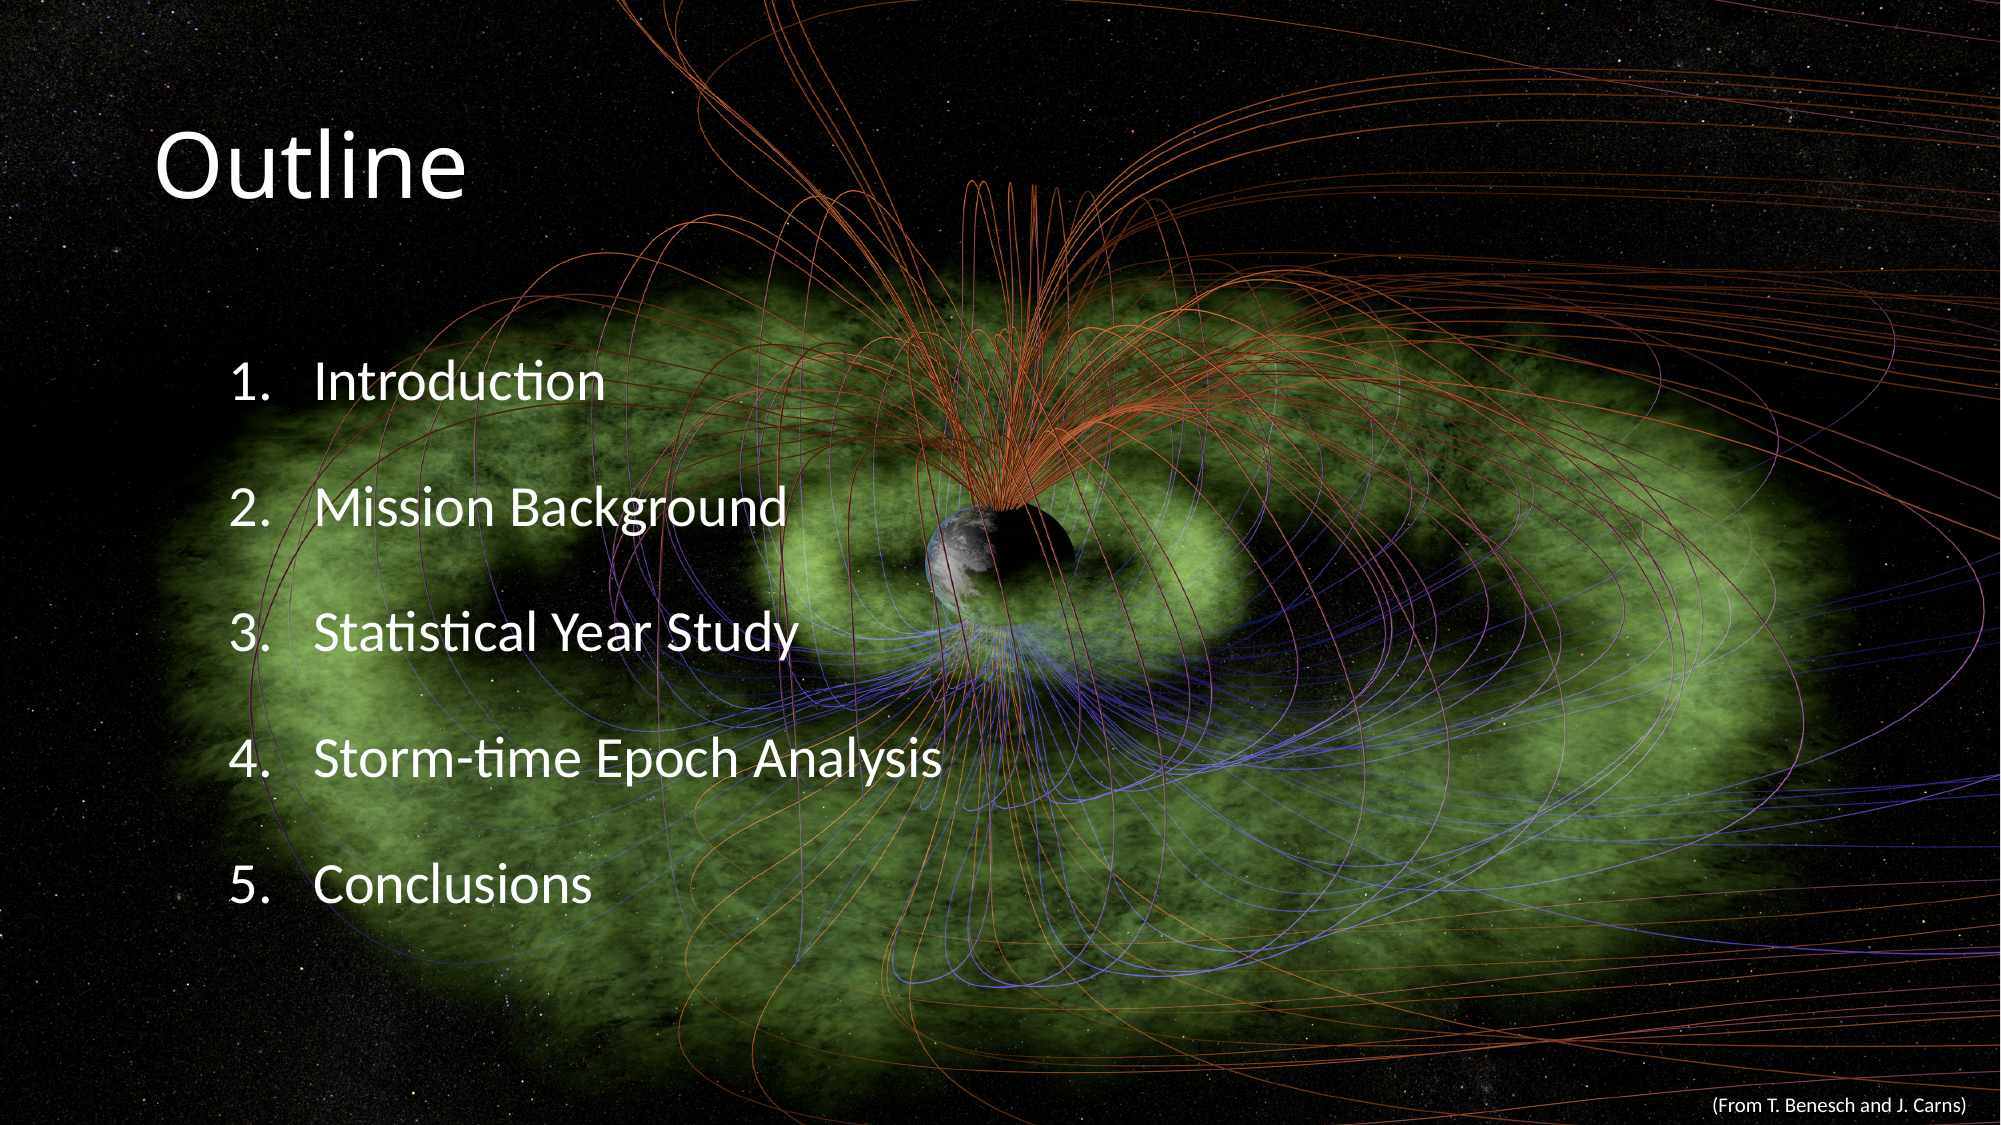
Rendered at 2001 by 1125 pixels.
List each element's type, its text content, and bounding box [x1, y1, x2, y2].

title Outline [137, 59, 1863, 278]
picture [0, 0, 2001, 1125]
list Introduction Mission Background Statistical Year Study Storm-time Epoch Analysis Conclusions [213, 299, 1863, 1014]
text_box (From T. Benesch and J. Carns) [1697, 1084, 2000, 1125]
